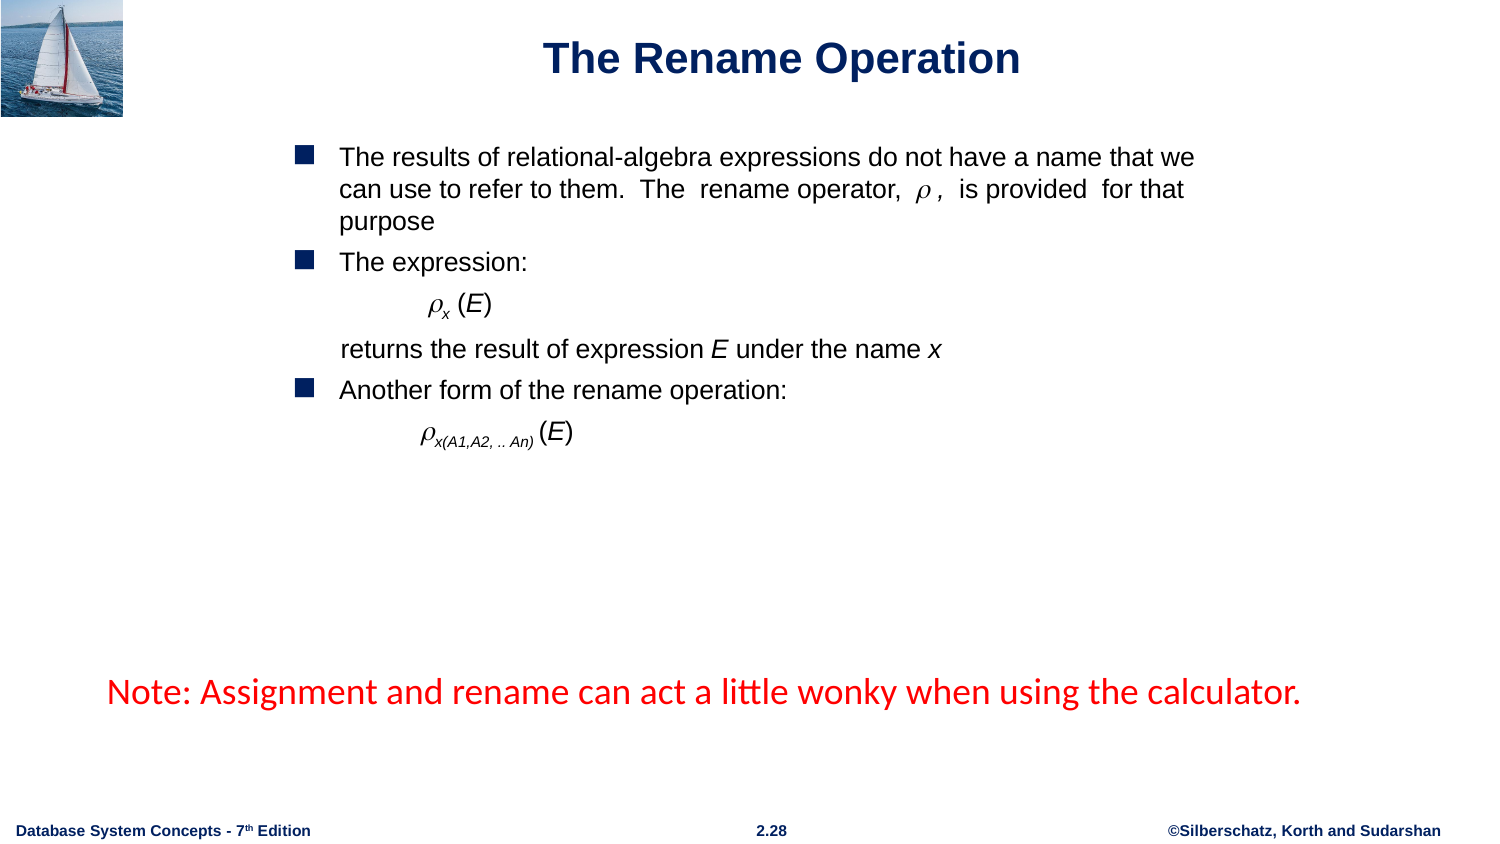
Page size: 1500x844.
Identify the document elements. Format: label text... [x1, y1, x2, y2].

list The results of relational-algebra expressions do not have a name that we can use to refer to them. The rename operator,  , is provided for that purpose The expression: x (E) returns the result of expression E under the name x Another form of the rename operation: x(A1,A2, .. An) (E) [282, 132, 1228, 527]
text_box Note: Assignment and rename can act a little wonky when using the calculator. [92, 659, 1319, 719]
title The Rename Operation [125, 14, 1452, 90]
picture [0, 0, 123, 117]
